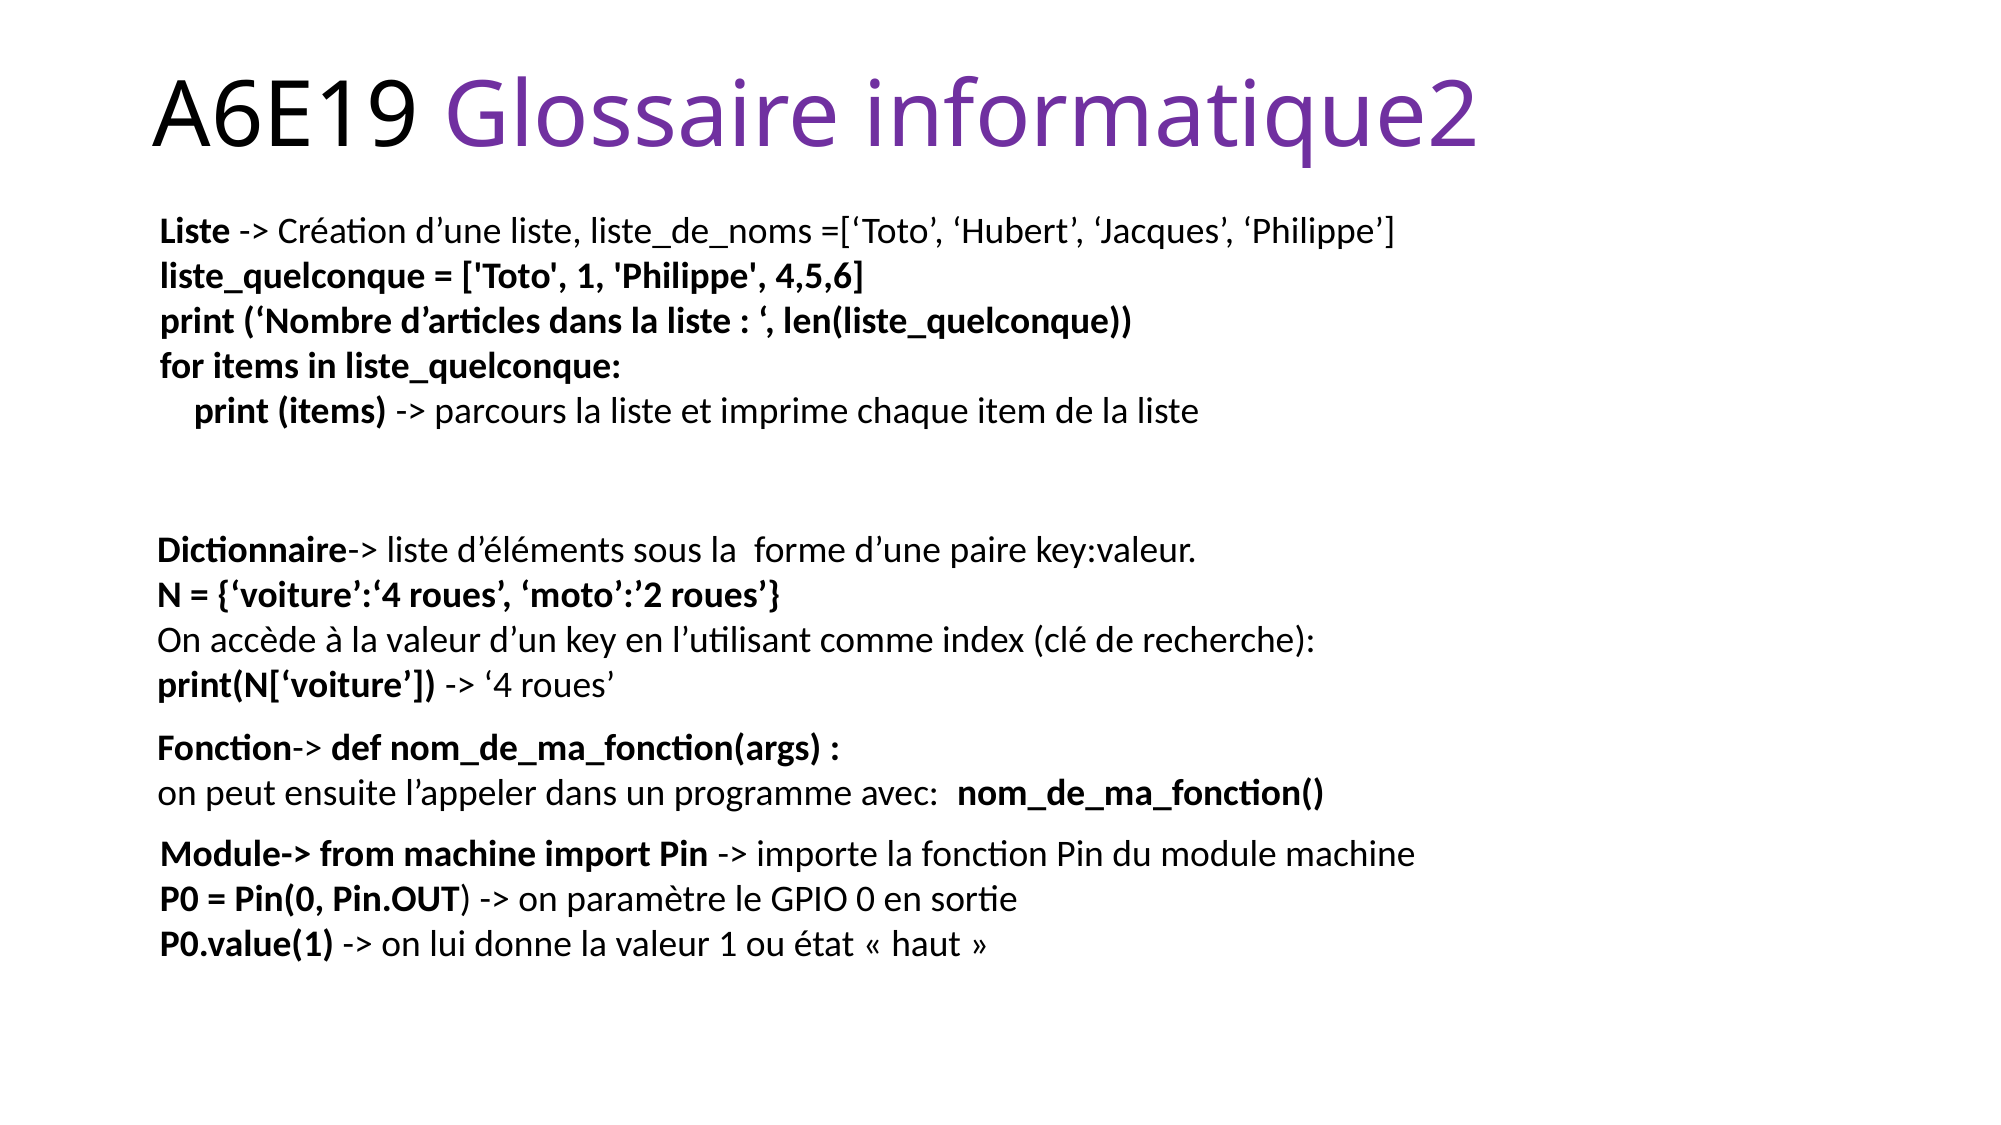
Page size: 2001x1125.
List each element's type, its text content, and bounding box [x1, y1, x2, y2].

text_box Module-> from machine import Pin -> importe la fonction Pin du module machine P0 = Pin(0, Pin.OUT) -> on paramètre le GPIO 0 en sortie P0.value(1) -> on lui donne la valeur 1 ou état « haut » [144, 821, 1432, 1062]
text_box A6E19 Glossaire informatique2 [137, 59, 1863, 166]
text_box Liste -> Création d’une liste, liste_de_noms =[‘Toto’, ‘Hubert’, ‘Jacques’, ‘Philippe’] liste_quelconque = ['Toto', 1, 'Philippe', 4,5,6] print (‘Nombre d’articles dans la liste : ‘, len(liste_quelconque)) for items in liste_quelconque: print (items) -> parcours la liste et imprime chaque item de la liste [144, 198, 1413, 439]
text_box Fonction-> def nom_de_ma_fonction(args) : on peut ensuite l’appeler dans un programme avec: nom_de_ma_fonction() [142, 715, 1341, 821]
text_box Dictionnaire-> liste d’éléments sous la forme d’une paire key:valeur. N = {‘voiture’:‘4 roues’, ‘moto’:’2 roues’} On accède à la valeur d’un key en l’utilisant comme index (clé de recherche): print(N[‘voiture’]) -> ‘4 roues’ [142, 517, 1333, 715]
